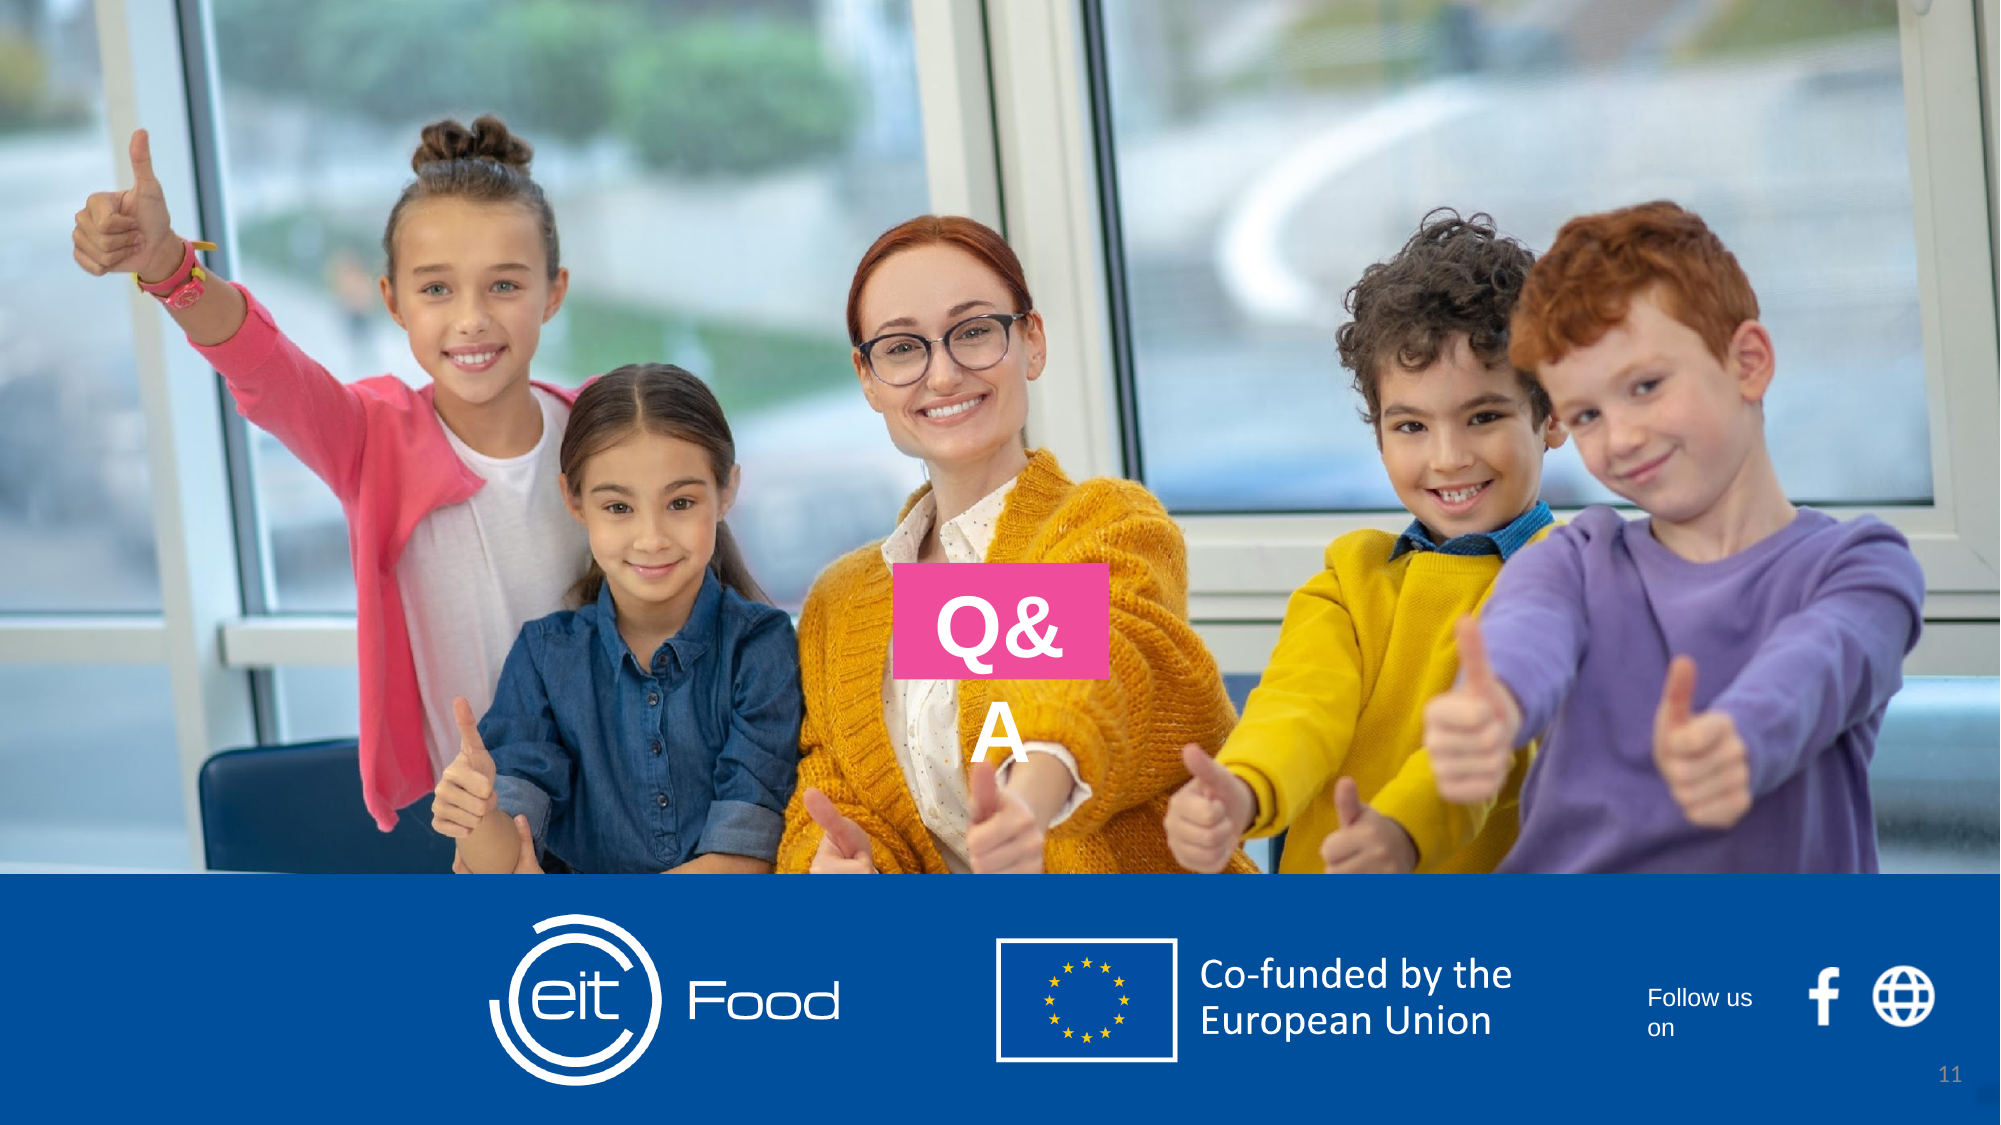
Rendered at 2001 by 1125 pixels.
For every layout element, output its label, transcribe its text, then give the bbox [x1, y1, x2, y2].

text_box Follow us on [1632, 973, 1799, 1042]
slide_number 11 [1527, 1042, 1978, 1103]
picture [1866, 959, 1942, 1035]
picture [489, 914, 1511, 1086]
picture [1792, 967, 1856, 1032]
text_box Q&A [893, 562, 1107, 788]
picture [0, 0, 2000, 874]
